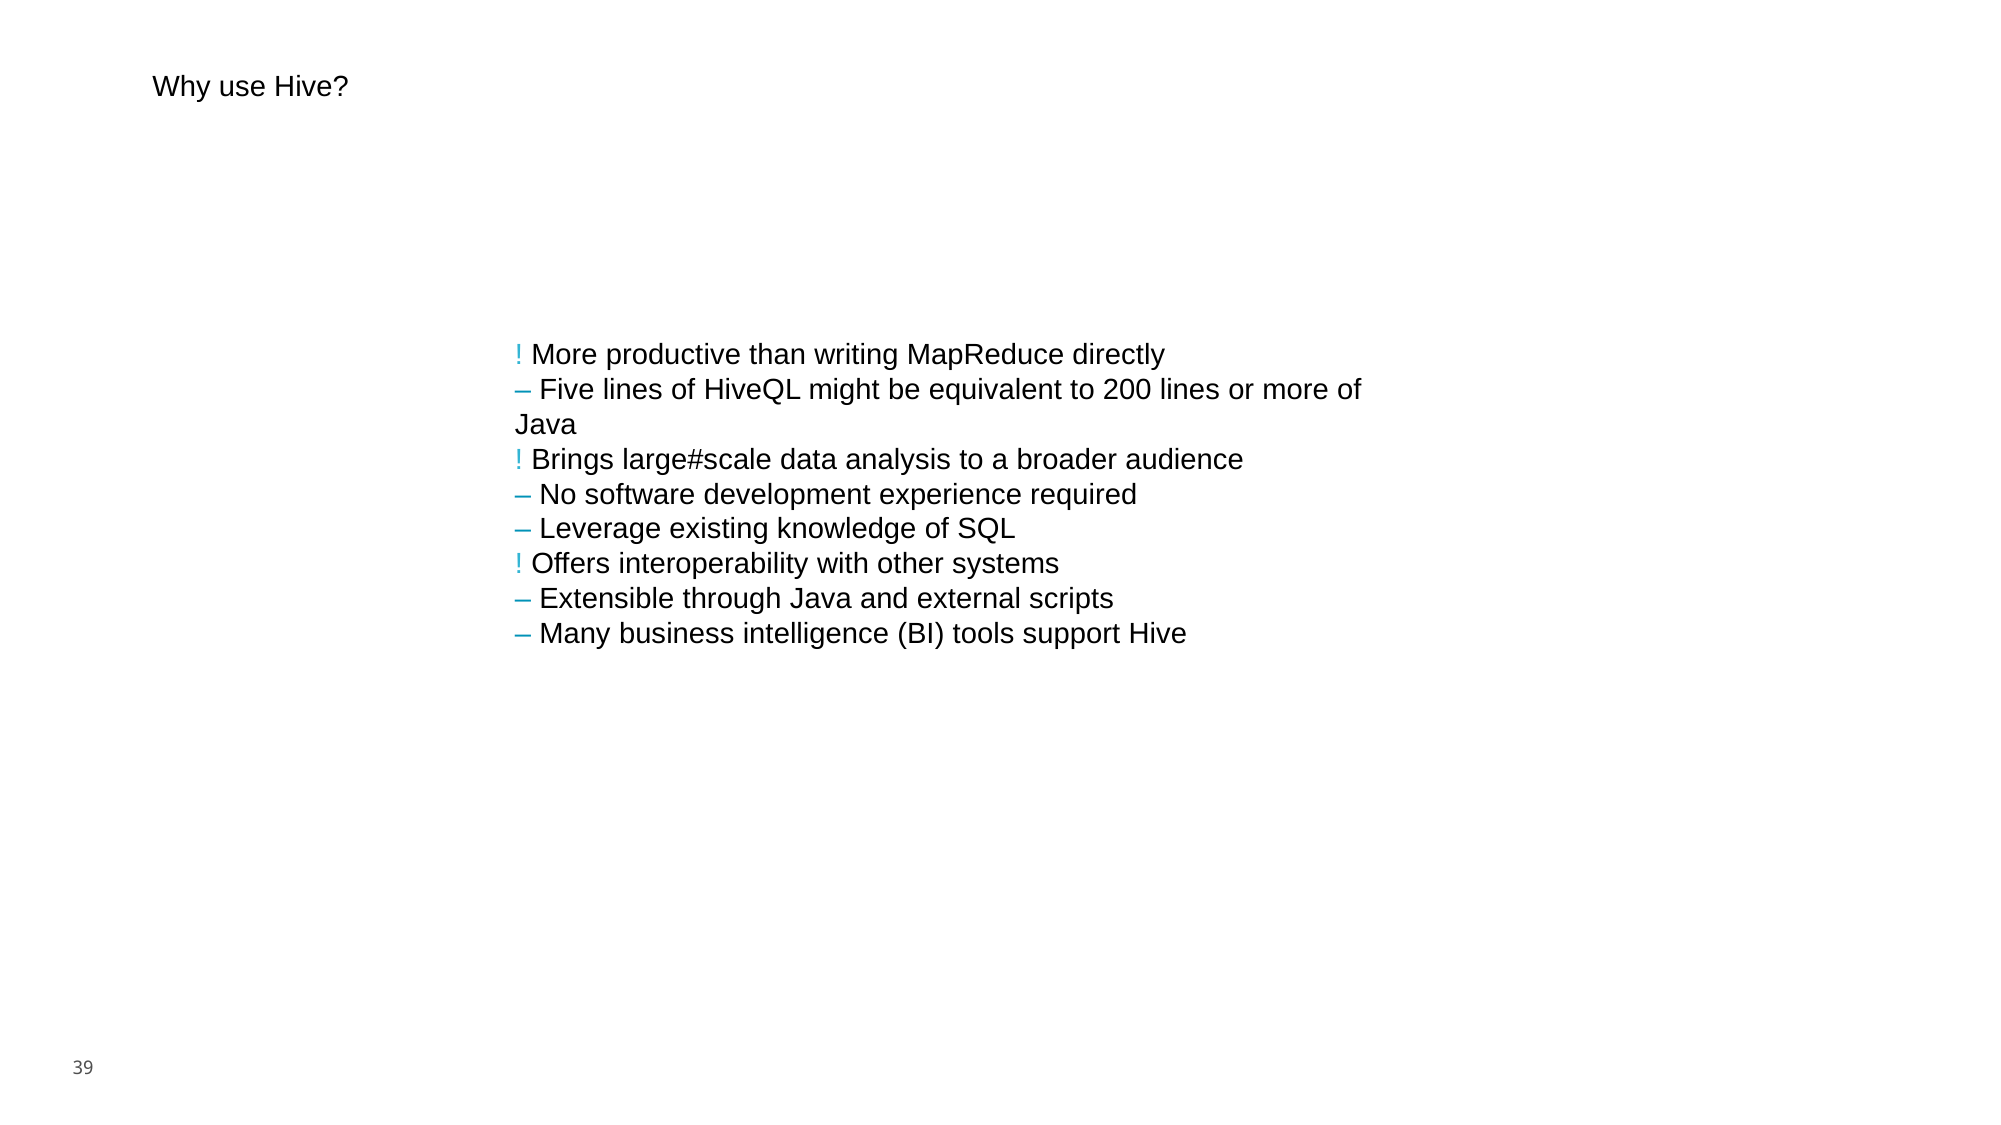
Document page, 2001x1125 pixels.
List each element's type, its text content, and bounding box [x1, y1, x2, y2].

text_box ! More productive than writing MapReduce directly – Five lines of HiveQL might be equivalent to 200 lines or more of Java ! Brings large#scale data analysis to a broader audience – No software development experience required – Leverage existing knowledge of SQL ! Offers interoperability with other systems – Extensible through Java and external scripts – Many business intelligence (BI) tools support Hive [500, 327, 1500, 658]
title Why use Hive? [137, 59, 1863, 278]
slide_number 39 [57, 1038, 202, 1099]
